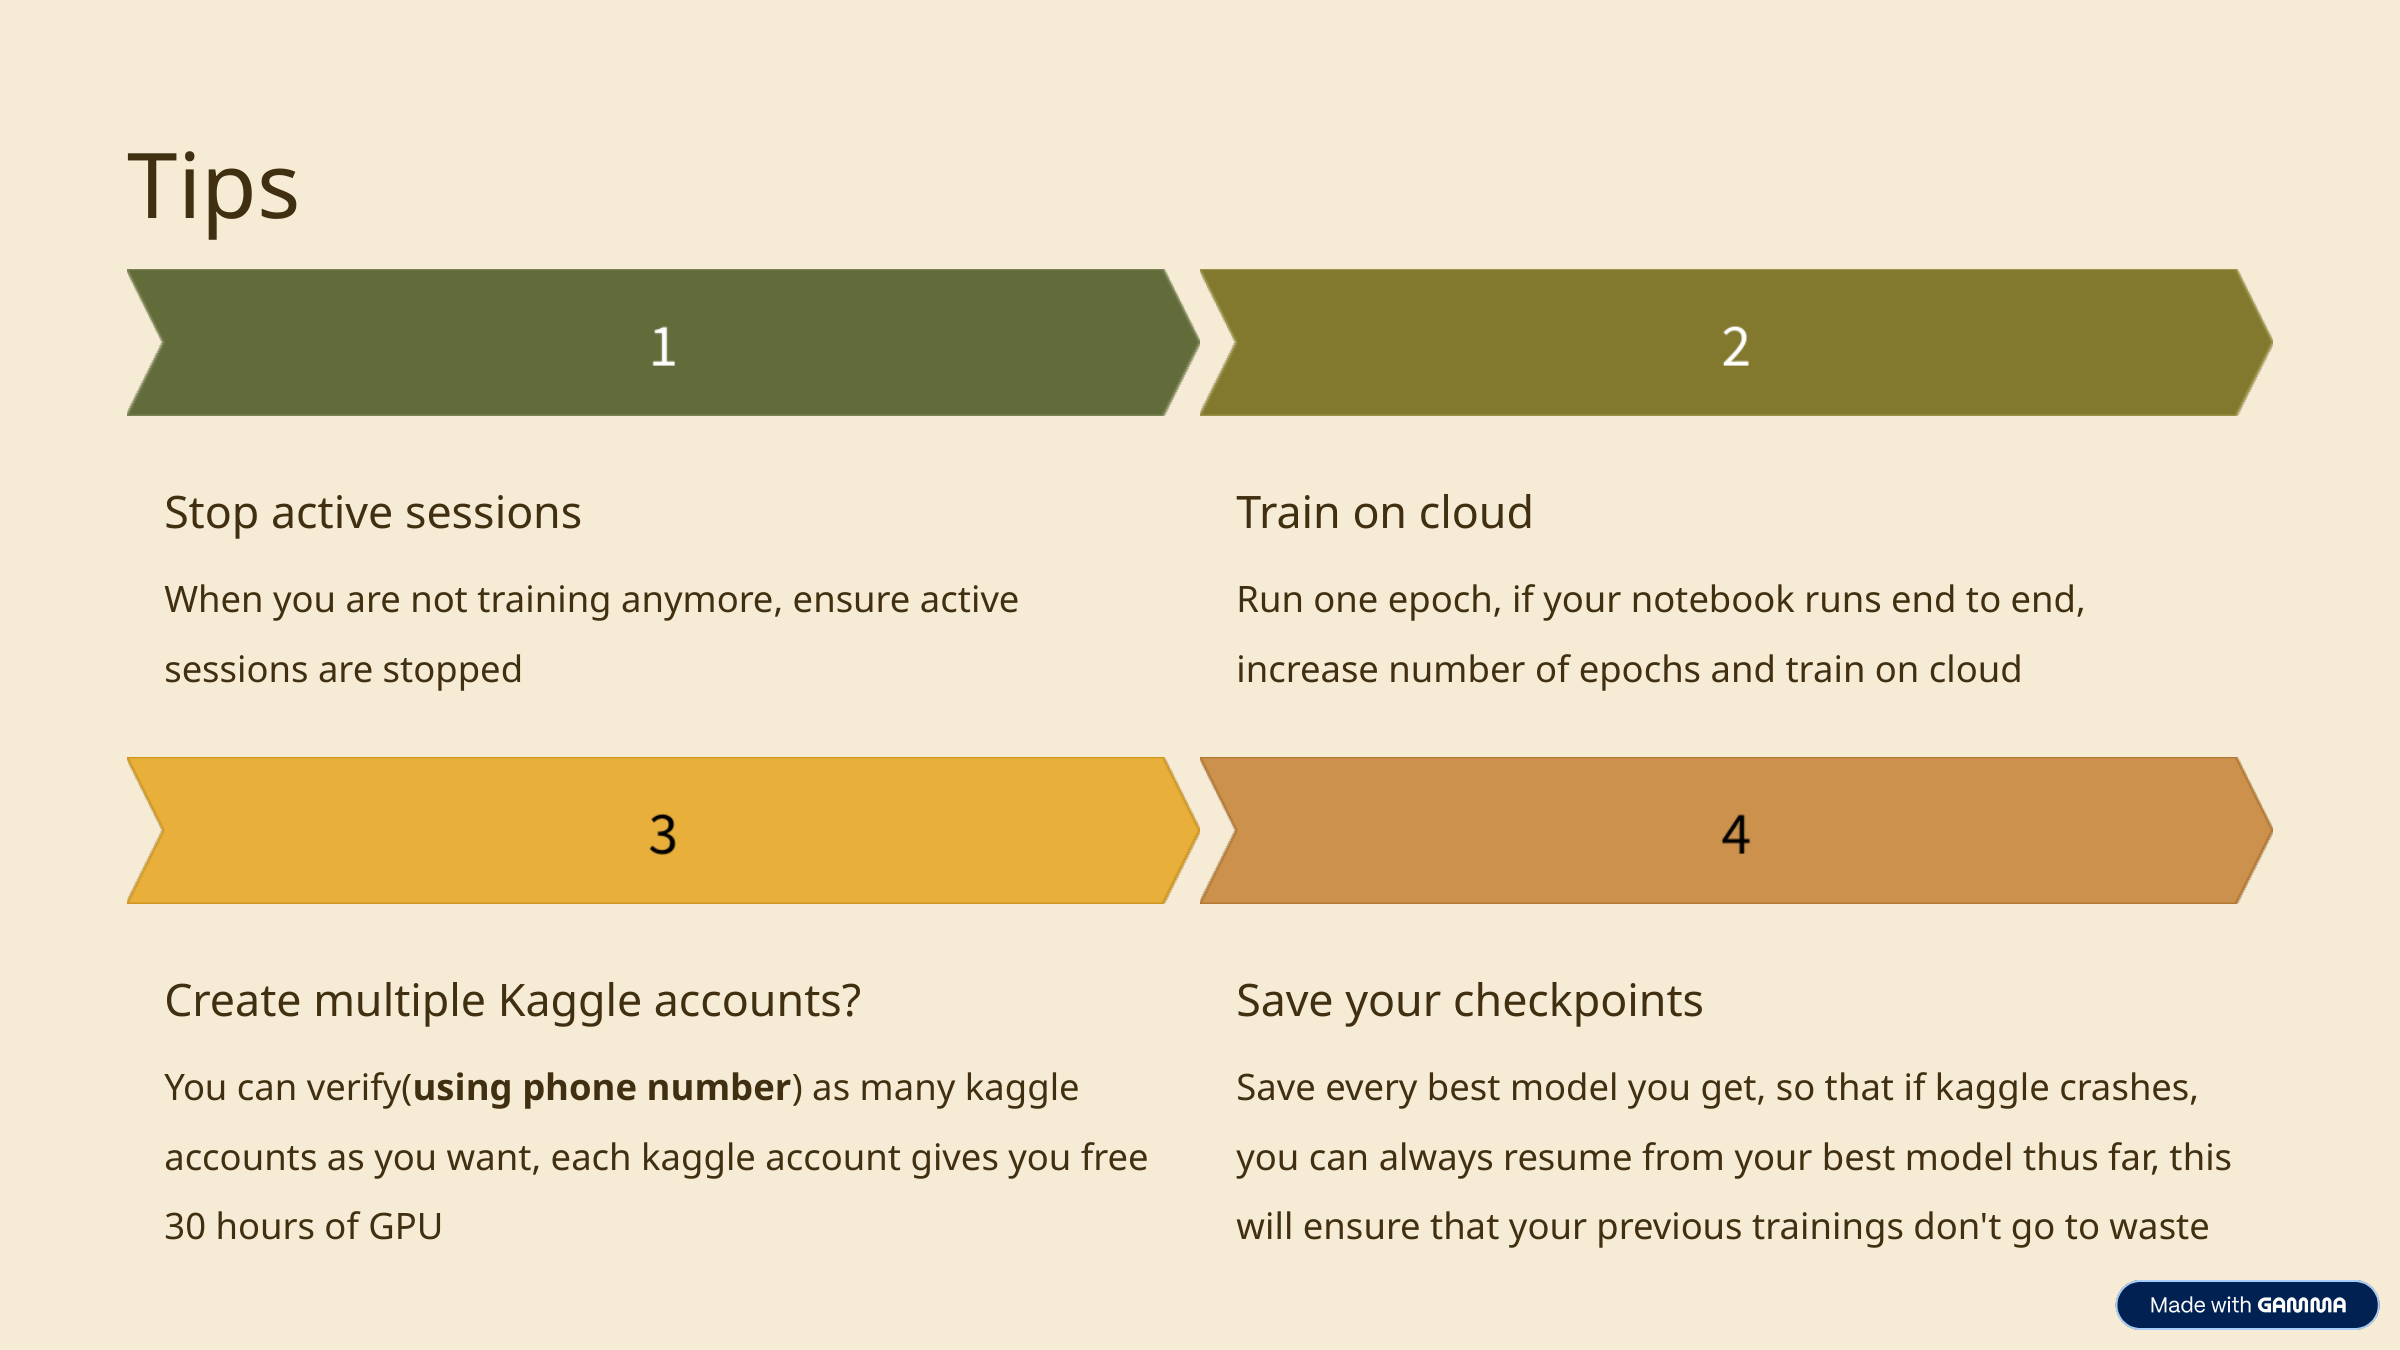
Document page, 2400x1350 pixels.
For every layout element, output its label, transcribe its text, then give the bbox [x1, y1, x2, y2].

text_box Tips [127, 100, 1042, 215]
text_box Run one epoch, if your notebook runs end to end, increase number of epochs and train on cloud [1236, 549, 2236, 667]
text_box Stop active sessions [164, 470, 621, 528]
text_box You can verify(using phone number) as many kaggle accounts as you want, each kaggle account gives you free 30 hours of GPU [164, 1037, 1164, 1213]
text_box Train on cloud [1236, 470, 1693, 528]
text_box When you are not training anymore, ensure active sessions are stopped [164, 549, 1164, 667]
picture [127, 757, 2273, 904]
text_box Save every best model you get, so that if kaggle crashes, you can always resume from your best model thus far, this will ensure that your previous trainings don't go to waste [1236, 1037, 2236, 1213]
text_box Create multiple Kaggle accounts? [164, 958, 883, 1016]
text_box Save your checkpoints [1236, 958, 1719, 1016]
picture [127, 269, 2273, 416]
picture [2106, 1271, 2389, 1339]
